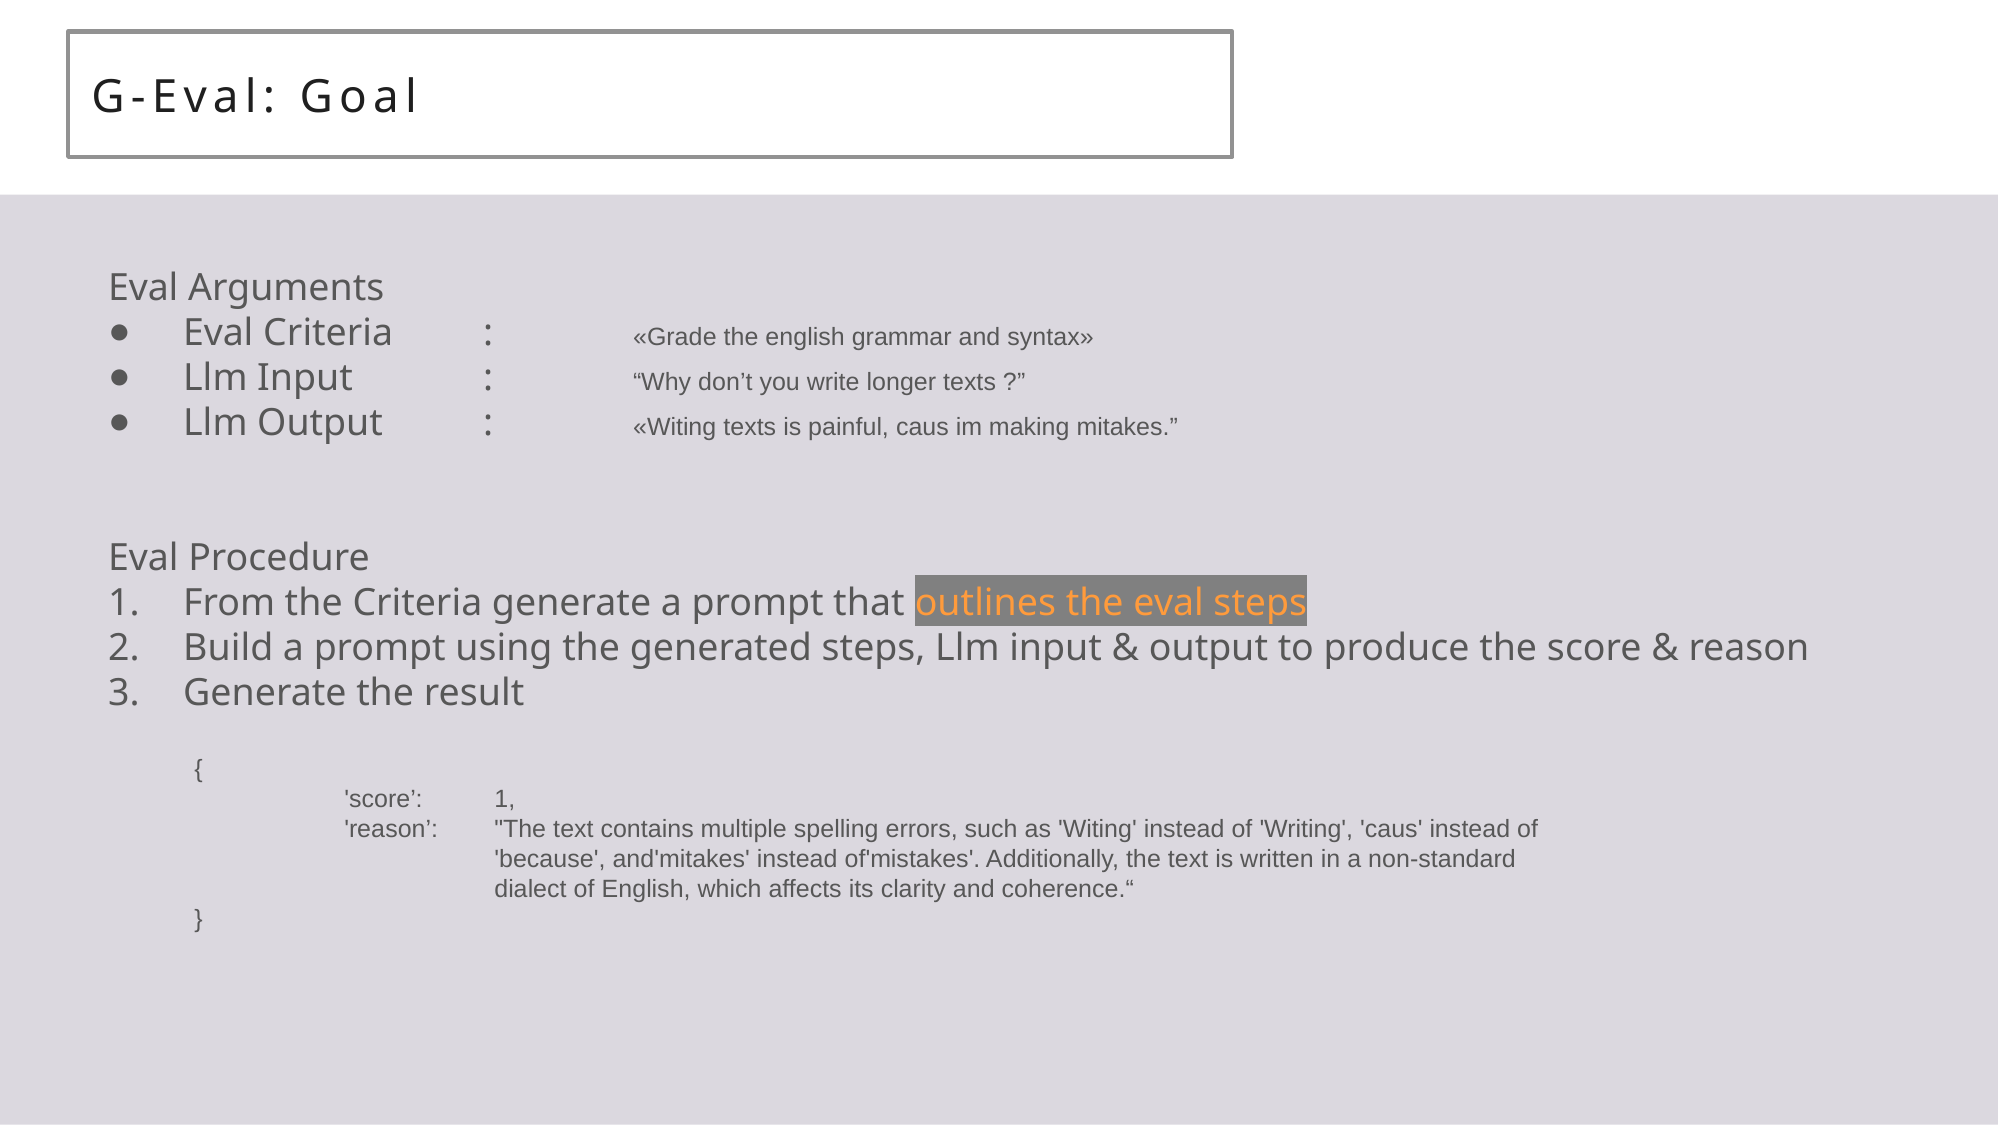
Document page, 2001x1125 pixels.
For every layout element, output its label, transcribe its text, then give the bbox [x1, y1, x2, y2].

list Eval Arguments Eval Criteria : «Grade the english grammar and syntax» Llm Input : “Why don’t you write longer texts ?” Llm Output : «Witing texts is painful, caus im making mitakes.” [68, 248, 1932, 503]
text_box Eval Procedure From the Criteria generate a prompt that outlines the eval steps Build a prompt using the generated steps, Llm input & output to produce the score & reason Generate the result [68, 517, 1932, 851]
text_box { 'score’: 1, 'reason’: "The text contains multiple spelling errors, such as 'Witing' instead of 'Writing', 'caus' instead of 'because', and'mitakes' instead of'mistakes'. Additionally, the text is written in a non-standard dialect of English, which affects its clarity and coherence.“ } [48, 737, 1913, 994]
title G-Eval: Goal [91, 51, 1218, 137]
